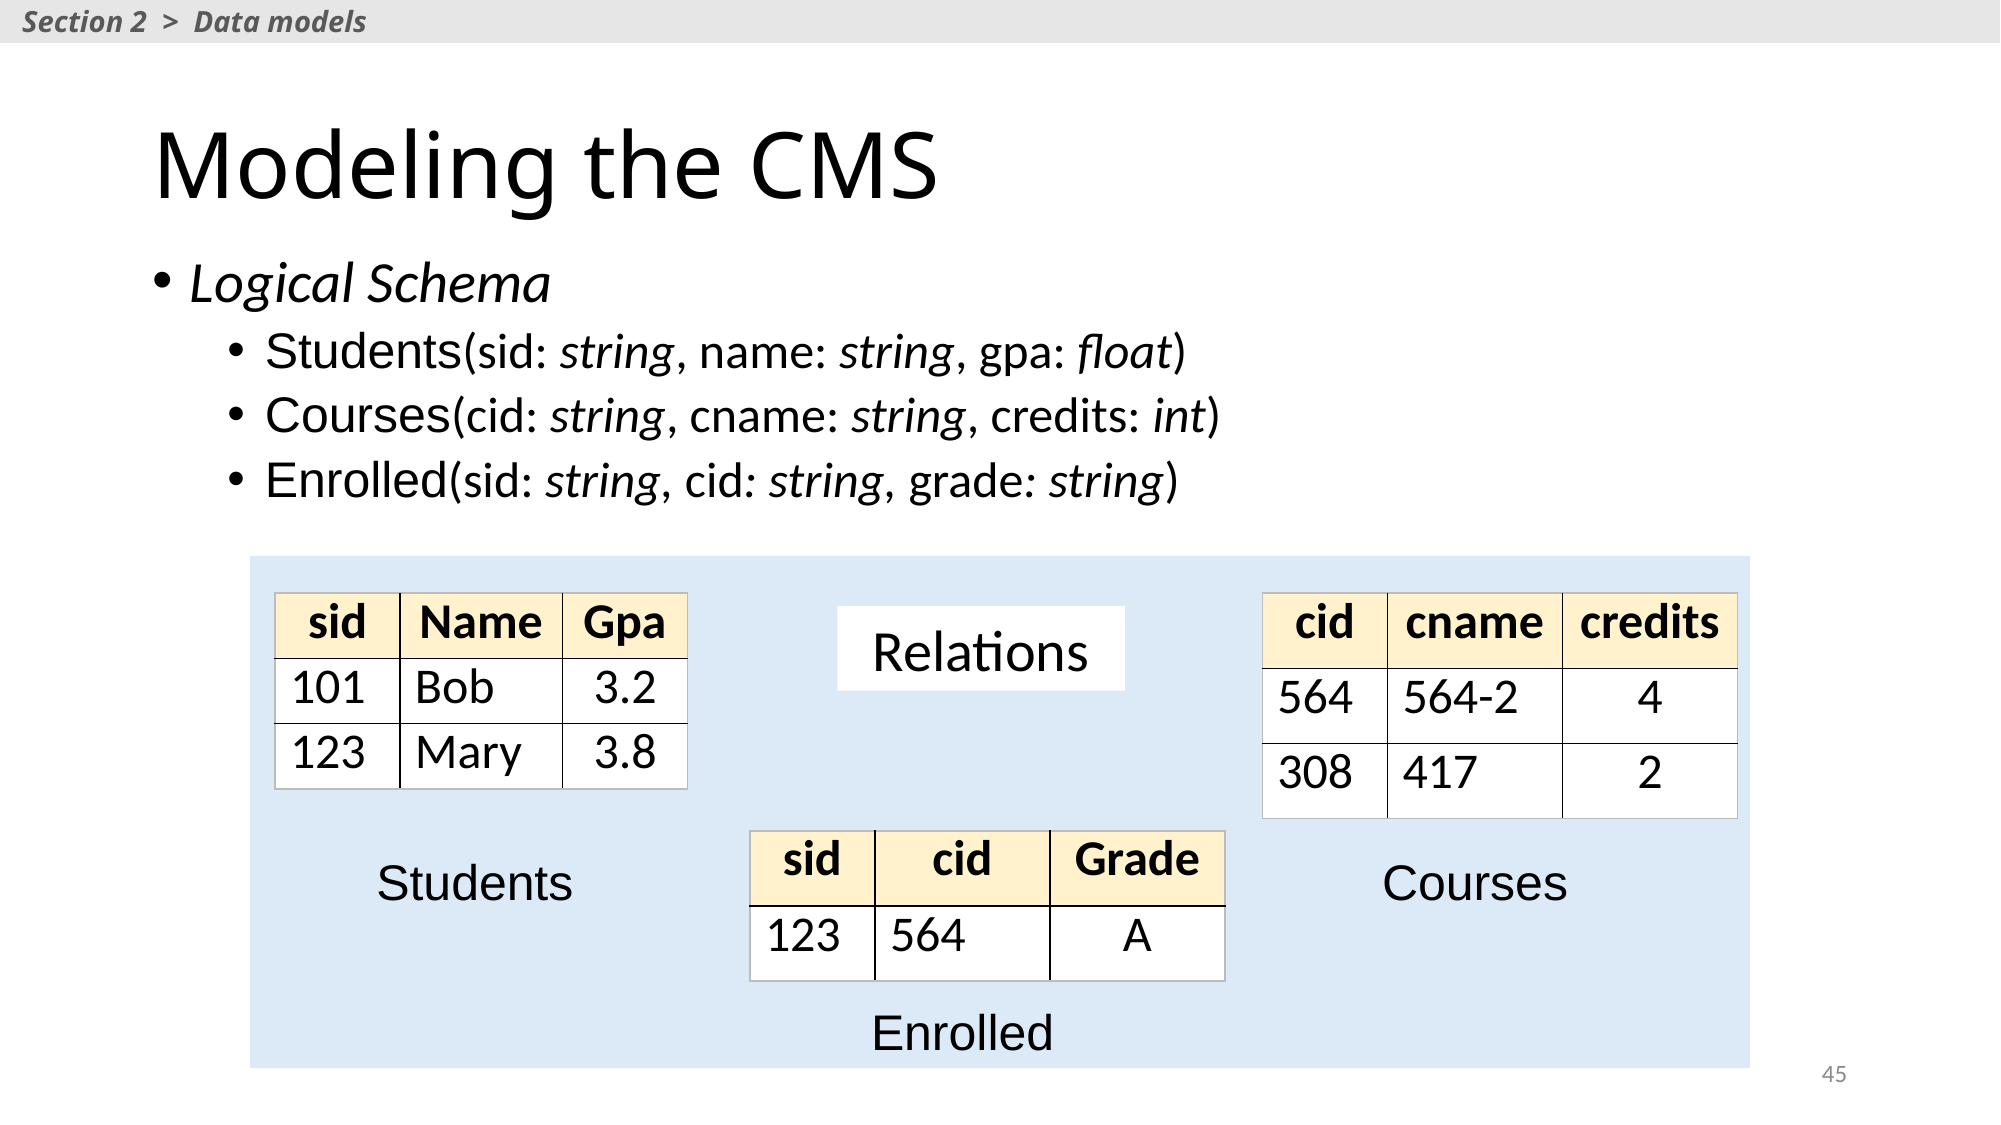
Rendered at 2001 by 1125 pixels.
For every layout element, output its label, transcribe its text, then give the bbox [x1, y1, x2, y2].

table_cell 564 [876, 907, 1049, 980]
table_header sid [276, 594, 399, 658]
table_cell A [1051, 907, 1224, 980]
table_cell 3.8 [563, 724, 687, 788]
table_cell Mary [401, 724, 562, 788]
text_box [0, 0, 2000, 47]
table_cell 101 [276, 659, 399, 723]
slide_number 45 [1412, 1042, 1863, 1103]
table_cell 417 [1388, 744, 1562, 818]
title Modeling the CMS [137, 59, 1863, 278]
table_cell 4 [1563, 669, 1737, 743]
text_box [249, 555, 1751, 1069]
table_header credits [1563, 594, 1737, 668]
table_cell 2 [1563, 744, 1737, 818]
table_header cid [1263, 594, 1387, 668]
text_box Courses [1337, 842, 1613, 918]
text_box Students [337, 842, 613, 918]
table_cell Bob [401, 659, 562, 723]
table_header Grade [1051, 832, 1224, 905]
table_cell 564-2 [1388, 669, 1562, 743]
table_cell 123 [276, 724, 399, 788]
table_cell 564 [1263, 669, 1387, 743]
table_header sid [751, 832, 874, 905]
table_cell 308 [1263, 744, 1387, 818]
table_header cid [876, 832, 1049, 905]
table_header Name [401, 594, 562, 658]
table_cell 123 [751, 907, 874, 980]
text_box Enrolled [825, 992, 1100, 1068]
table_cell 3.2 [563, 659, 687, 723]
list Logical Schema Students(sid: string, name: string, gpa: float) Courses(cid: string, cname: string, credits: int) Enrolled(sid: string, cid: string, grade: string) [137, 244, 1488, 987]
text_box Relations [837, 605, 1125, 691]
table_header cname [1388, 594, 1562, 668]
table_header Gpa [563, 594, 687, 658]
